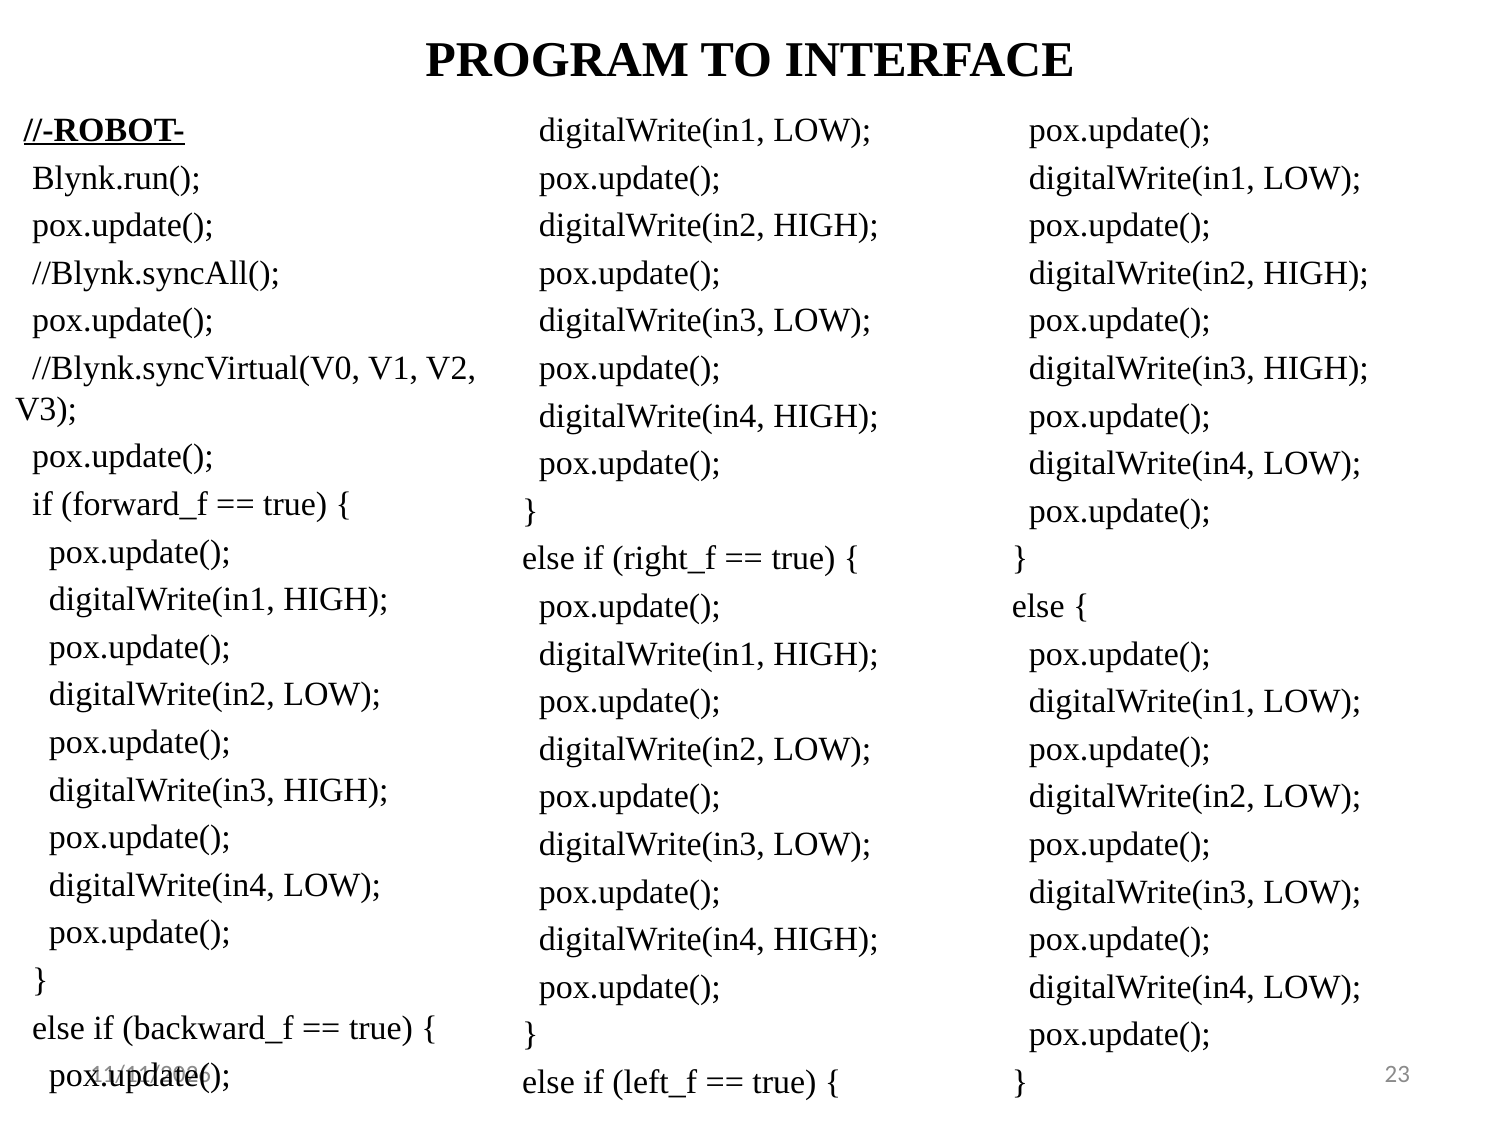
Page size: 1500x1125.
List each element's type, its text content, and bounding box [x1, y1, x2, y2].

list //-ROBOT- Blynk.run(); pox.update(); //Blynk.syncAll(); pox.update(); //Blynk.syncVirtual(V0, V1, V2, V3); pox.update(); if (forward_f == true) { pox.update(); digitalWrite(in1, HIGH); pox.update(); digitalWrite(in2, LOW); pox.update(); digitalWrite(in3, HIGH); pox.update(); digitalWrite(in4, LOW); pox.update(); } else if (backward_f == true) { pox.update(); digitalWrite(in1, LOW); pox.update(); digitalWrite(in2, HIGH); pox.update(); digitalWrite(in3, LOW); pox.update(); digitalWrite(in4, HIGH); pox.update(); } else if (right_f == true) { pox.update(); digitalWrite(in1, HIGH); pox.update(); digitalWrite(in2, LOW); pox.update(); digitalWrite(in3, LOW); pox.update(); digitalWrite(in4, HIGH); pox.update(); } else if (left_f == true) { pox.update(); digitalWrite(in1, LOW); pox.update(); digitalWrite(in2, HIGH); pox.update(); digitalWrite(in3, HIGH); pox.update(); digitalWrite(in4, LOW); pox.update(); } else { pox.update(); digitalWrite(in1, LOW); pox.update(); digitalWrite(in2, LOW); pox.update(); digitalWrite(in3, LOW); pox.update(); digitalWrite(in4, LOW); pox.update(); } [0, 99, 1500, 1125]
title PROGRAM TO INTERFACE [75, 0, 1425, 99]
